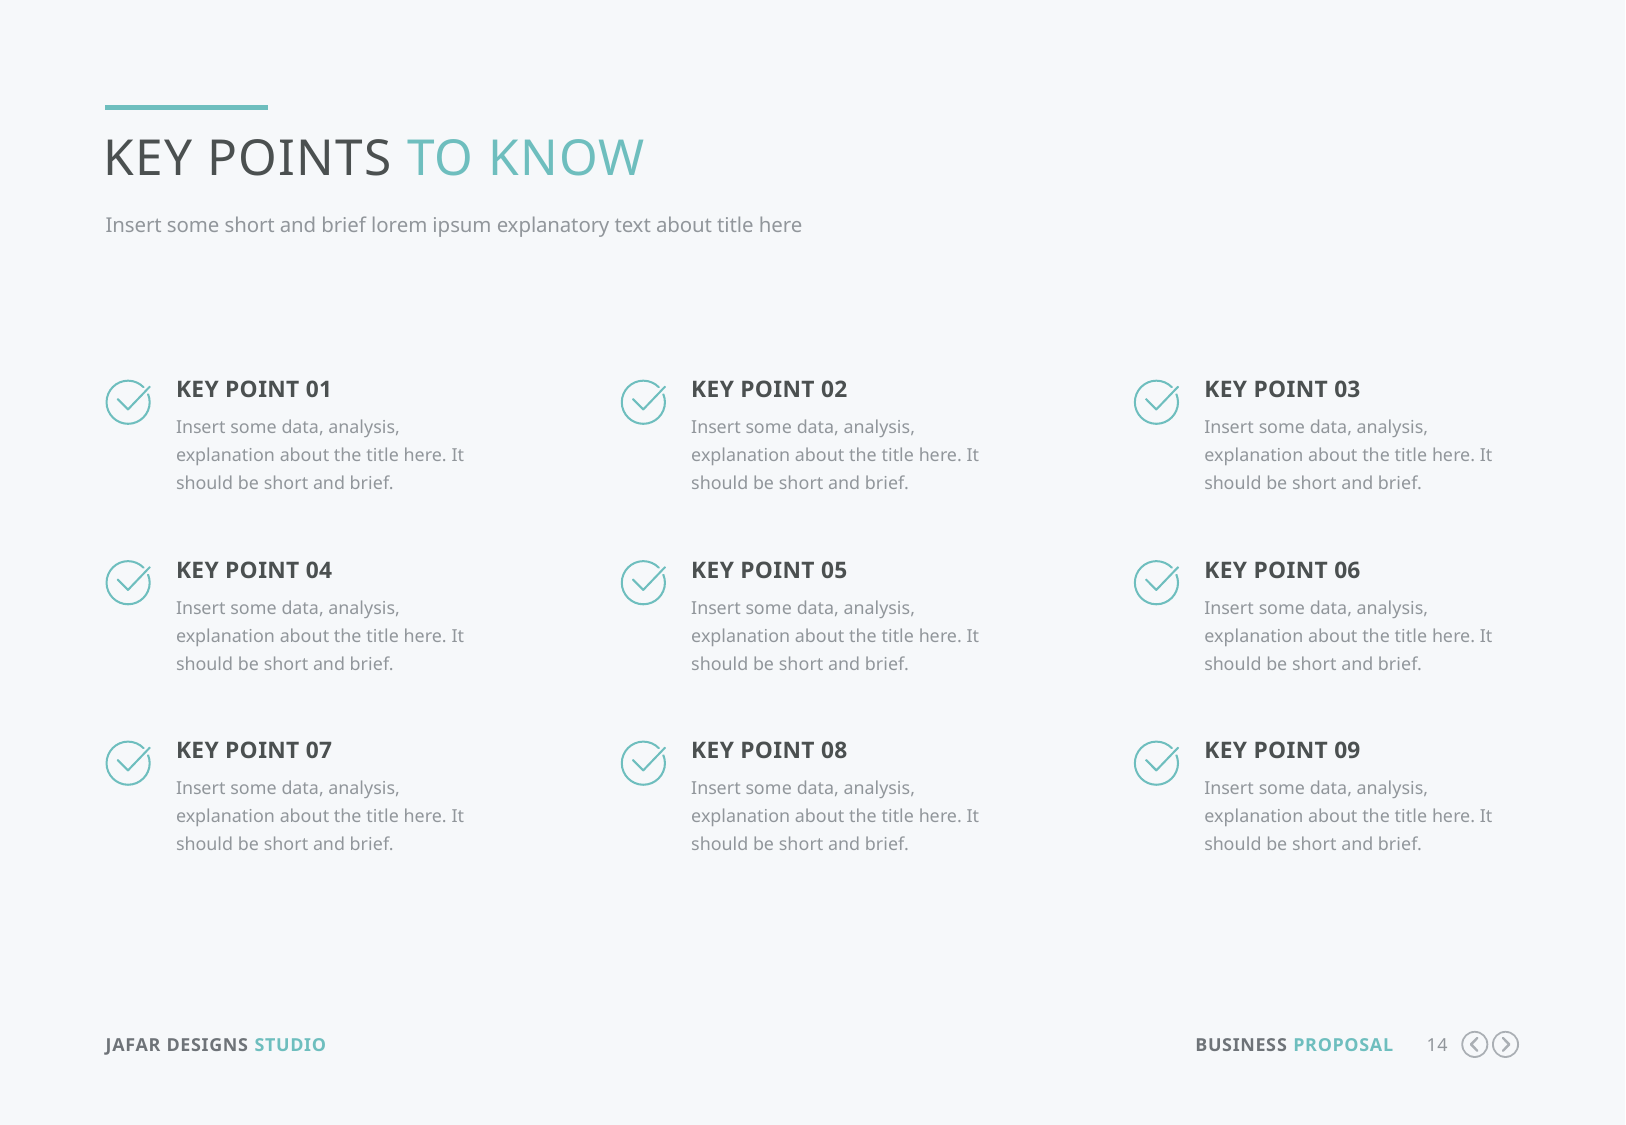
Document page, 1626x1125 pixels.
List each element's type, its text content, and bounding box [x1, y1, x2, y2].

text_box [620, 379, 666, 425]
text_box [1133, 740, 1180, 786]
text_box [105, 740, 151, 786]
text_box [175, 555, 489, 676]
text_box [105, 379, 151, 425]
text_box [691, 375, 1005, 495]
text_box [1204, 735, 1518, 856]
text_box [105, 560, 151, 606]
list Key Points to Know [103, 125, 1518, 188]
list Insert some short and brief lorem ipsum explanatory text about title here [105, 209, 1519, 241]
text_box [620, 560, 666, 606]
text_box [620, 740, 666, 786]
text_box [691, 735, 1005, 856]
text_box [1133, 560, 1180, 606]
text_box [691, 555, 1005, 676]
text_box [1204, 555, 1518, 676]
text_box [1204, 375, 1518, 495]
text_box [175, 735, 489, 856]
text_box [175, 375, 489, 495]
text_box [1133, 379, 1180, 425]
